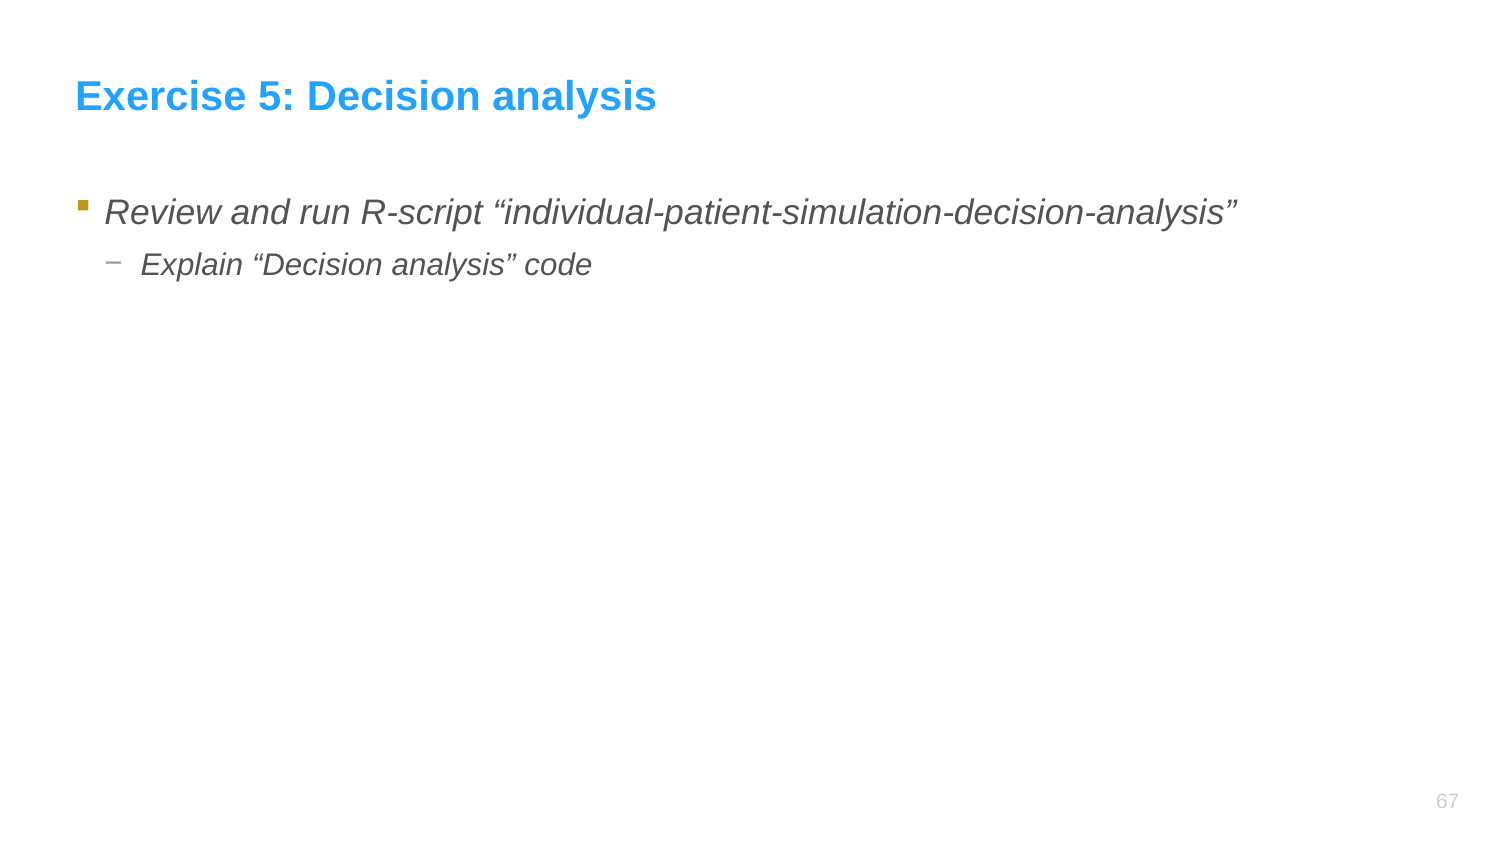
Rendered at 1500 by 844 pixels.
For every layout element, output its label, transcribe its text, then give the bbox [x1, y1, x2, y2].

slide_number 66 [1393, 777, 1475, 823]
list Review and run R-script “individual-patient-simulation-decision-analysis” Explain “Decision analysis” code [75, 188, 1325, 745]
title Exercise 5: Decision analysis [75, 0, 1325, 188]
